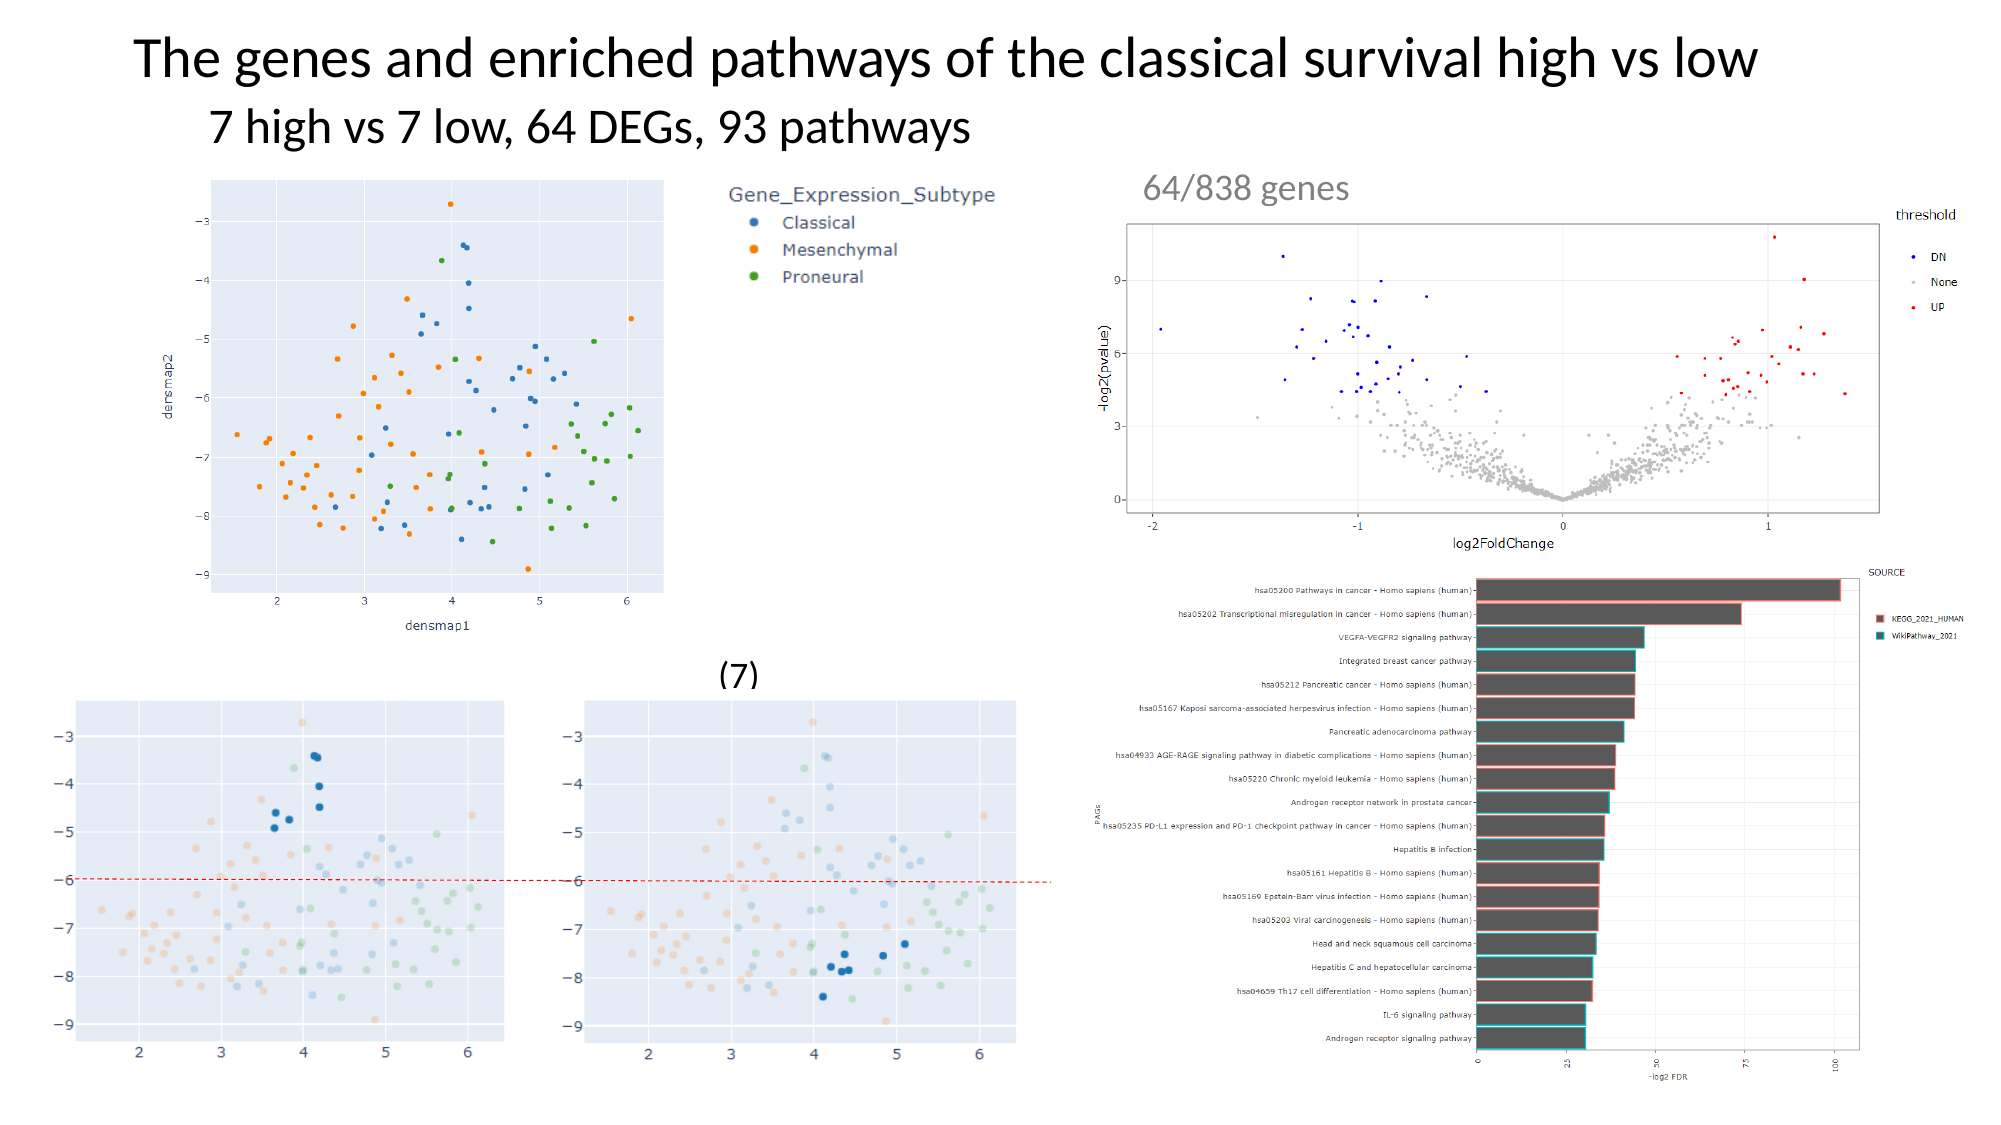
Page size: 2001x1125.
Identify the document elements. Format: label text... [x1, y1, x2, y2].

picture [721, 180, 1001, 292]
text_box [67, 878, 1052, 883]
picture [47, 695, 510, 1062]
picture [1094, 567, 1964, 1082]
text_box 64/838 genes [1127, 155, 1365, 206]
picture [156, 171, 668, 636]
picture [558, 883, 1022, 1065]
list The genes and enriched pathways of the classical survival high vs low 7 high vs 7 low, 64 DEGs, 93 pathways [118, 19, 1844, 174]
picture [1094, 206, 1964, 551]
picture [558, 689, 1022, 878]
